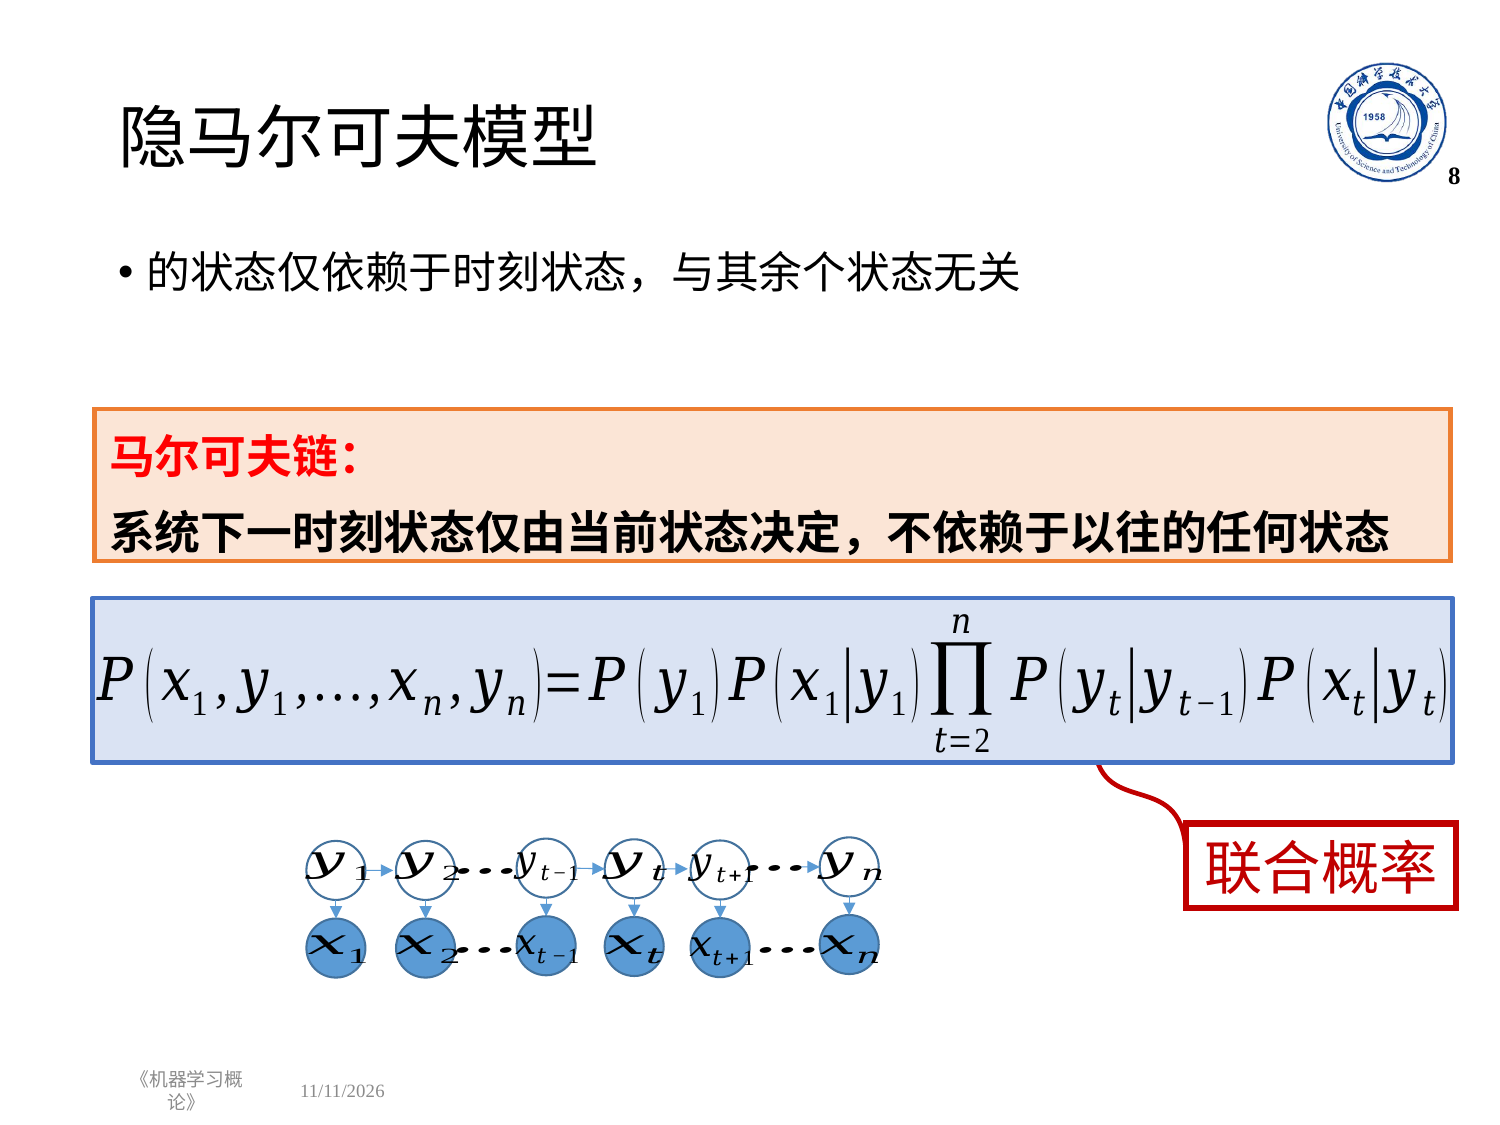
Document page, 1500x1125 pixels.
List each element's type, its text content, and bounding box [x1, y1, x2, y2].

title 隐马尔可夫模型 [103, 59, 1397, 221]
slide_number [285, 1068, 422, 1113]
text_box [303, 834, 883, 978]
picture [1397, 59, 1450, 144]
text_box 联合概率 [1185, 822, 1457, 909]
footer 《机器学习概论》 [104, 1068, 270, 1113]
slide_number 8 [1372, 144, 1476, 205]
text_box 马尔可夫链： 系统下一时刻状态仅由当前状态决定，不依赖于以往的任何状态 [94, 408, 1451, 562]
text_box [1077, 749, 1203, 843]
